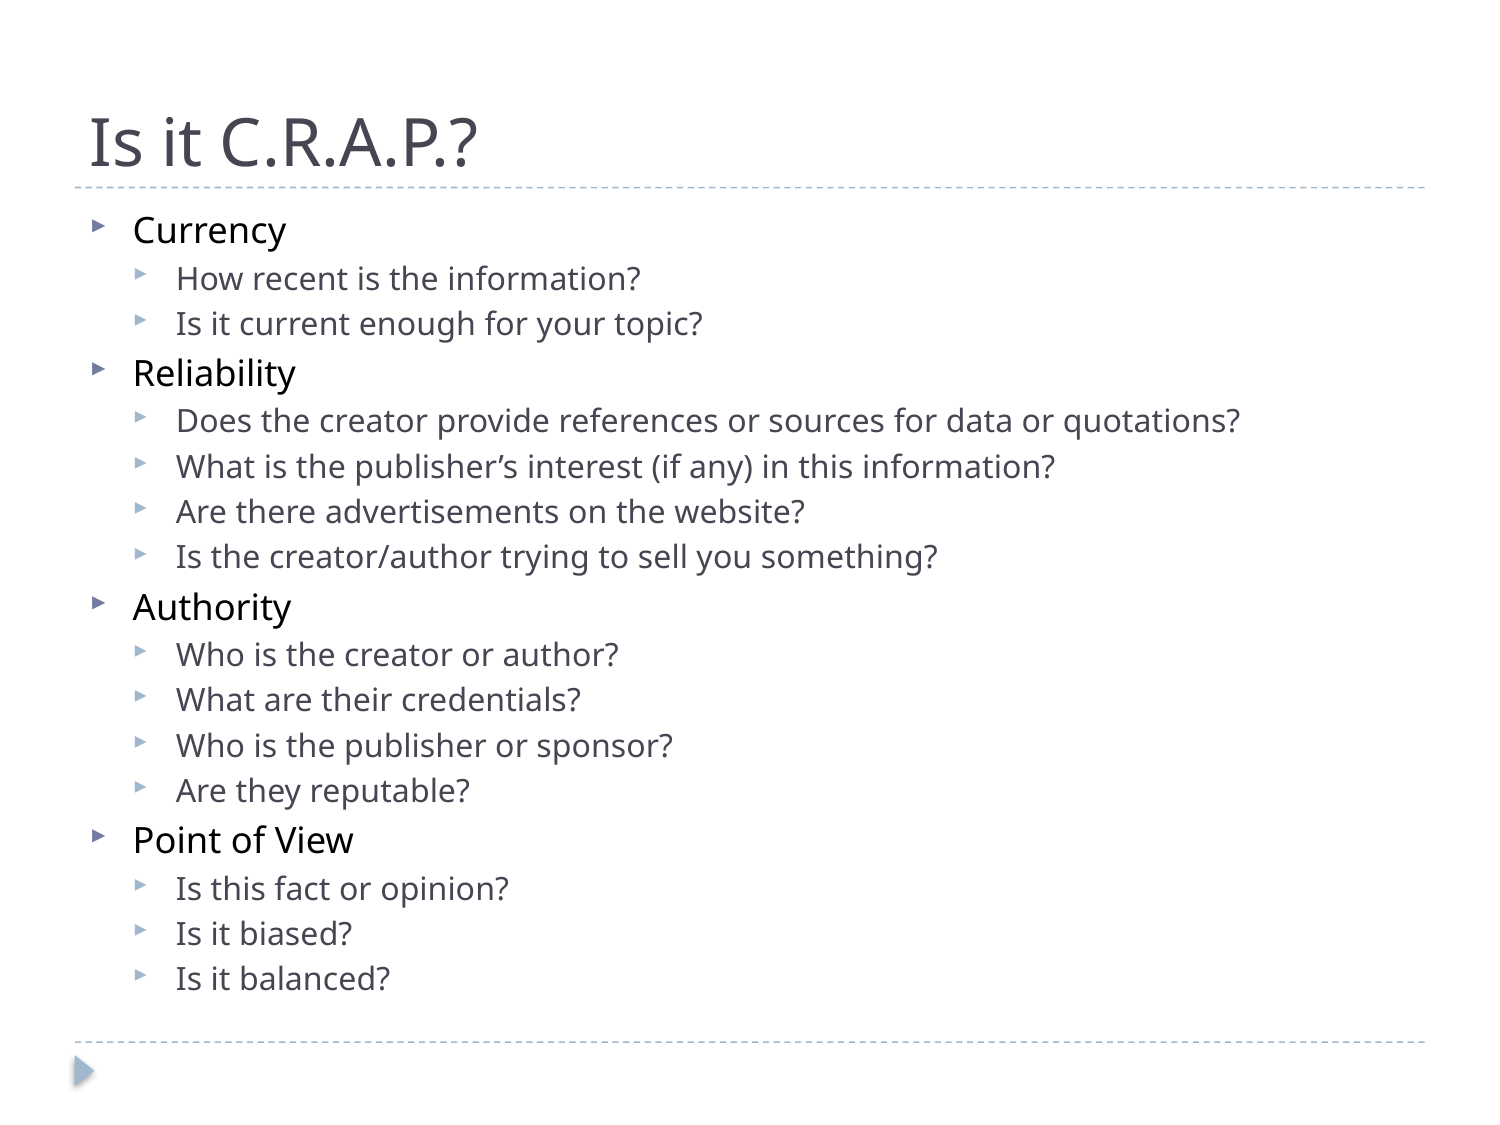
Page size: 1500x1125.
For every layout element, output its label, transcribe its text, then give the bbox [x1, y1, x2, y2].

list Currency How recent is the information? Is it current enough for your topic? Reliability Does the creator provide references or sources for data or quotations? What is the publisher’s interest (if any) in this information? Are there advertisements on the website? Is the creator/author trying to sell you something? Authority Who is the creator or author? What are their credentials? Who is the publisher or sponsor? Are they reputable? Point of View Is this fact or opinion? Is it biased? Is it balanced? [75, 200, 1425, 1006]
title Is it C.R.A.P.? [75, 24, 1425, 188]
